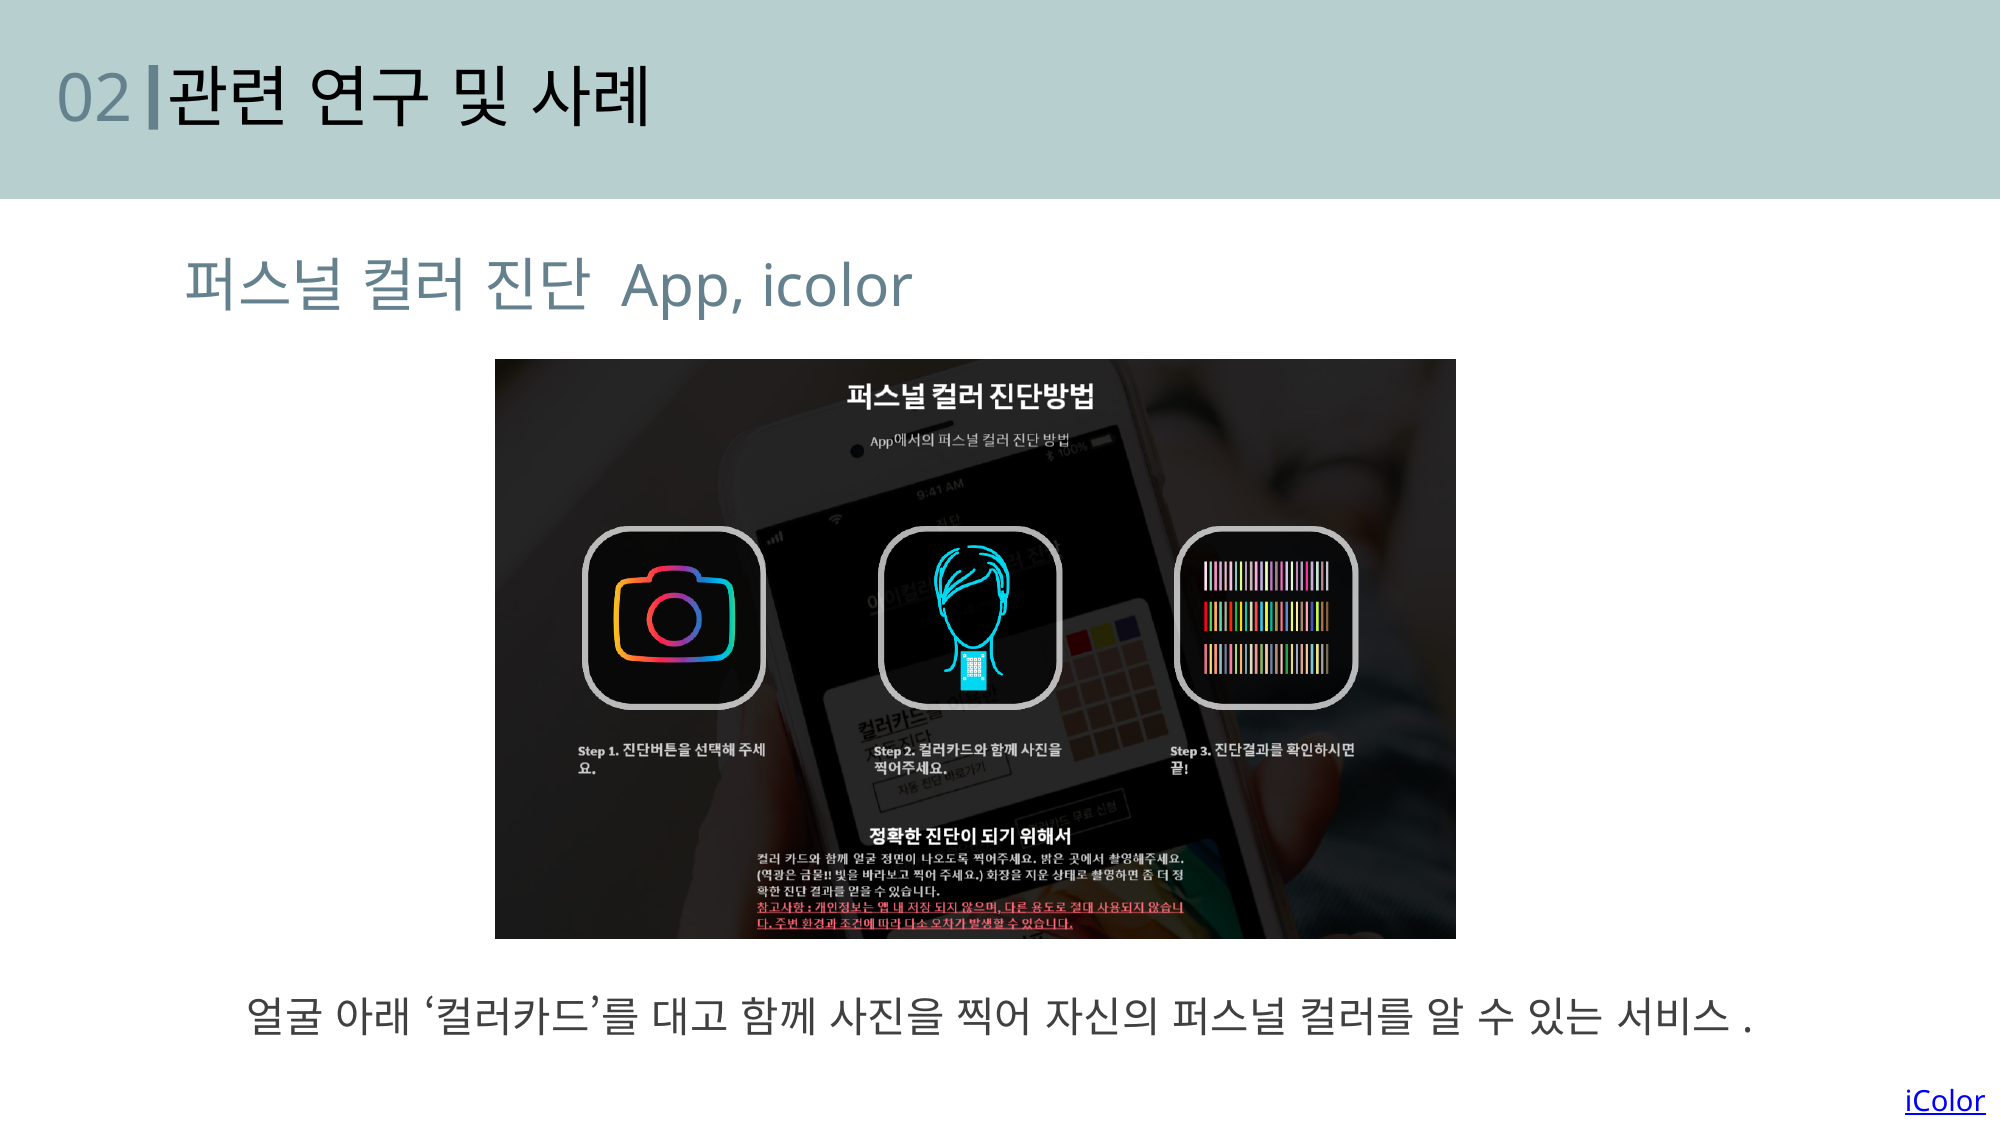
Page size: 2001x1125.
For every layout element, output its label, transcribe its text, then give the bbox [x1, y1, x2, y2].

text_box 퍼스널 컬러 진단 App, icolor [169, 241, 1710, 326]
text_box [41, 47, 768, 144]
text_box iColor [1889, 1074, 2000, 1125]
picture [495, 358, 1456, 940]
text_box 얼굴 아래 ‘컬러카드’를 대고 함께 사진을 찍어 자신의 퍼스널 컬러를 알 수 있는 서비스. [0, 957, 2000, 1048]
text_box [0, 0, 2000, 201]
